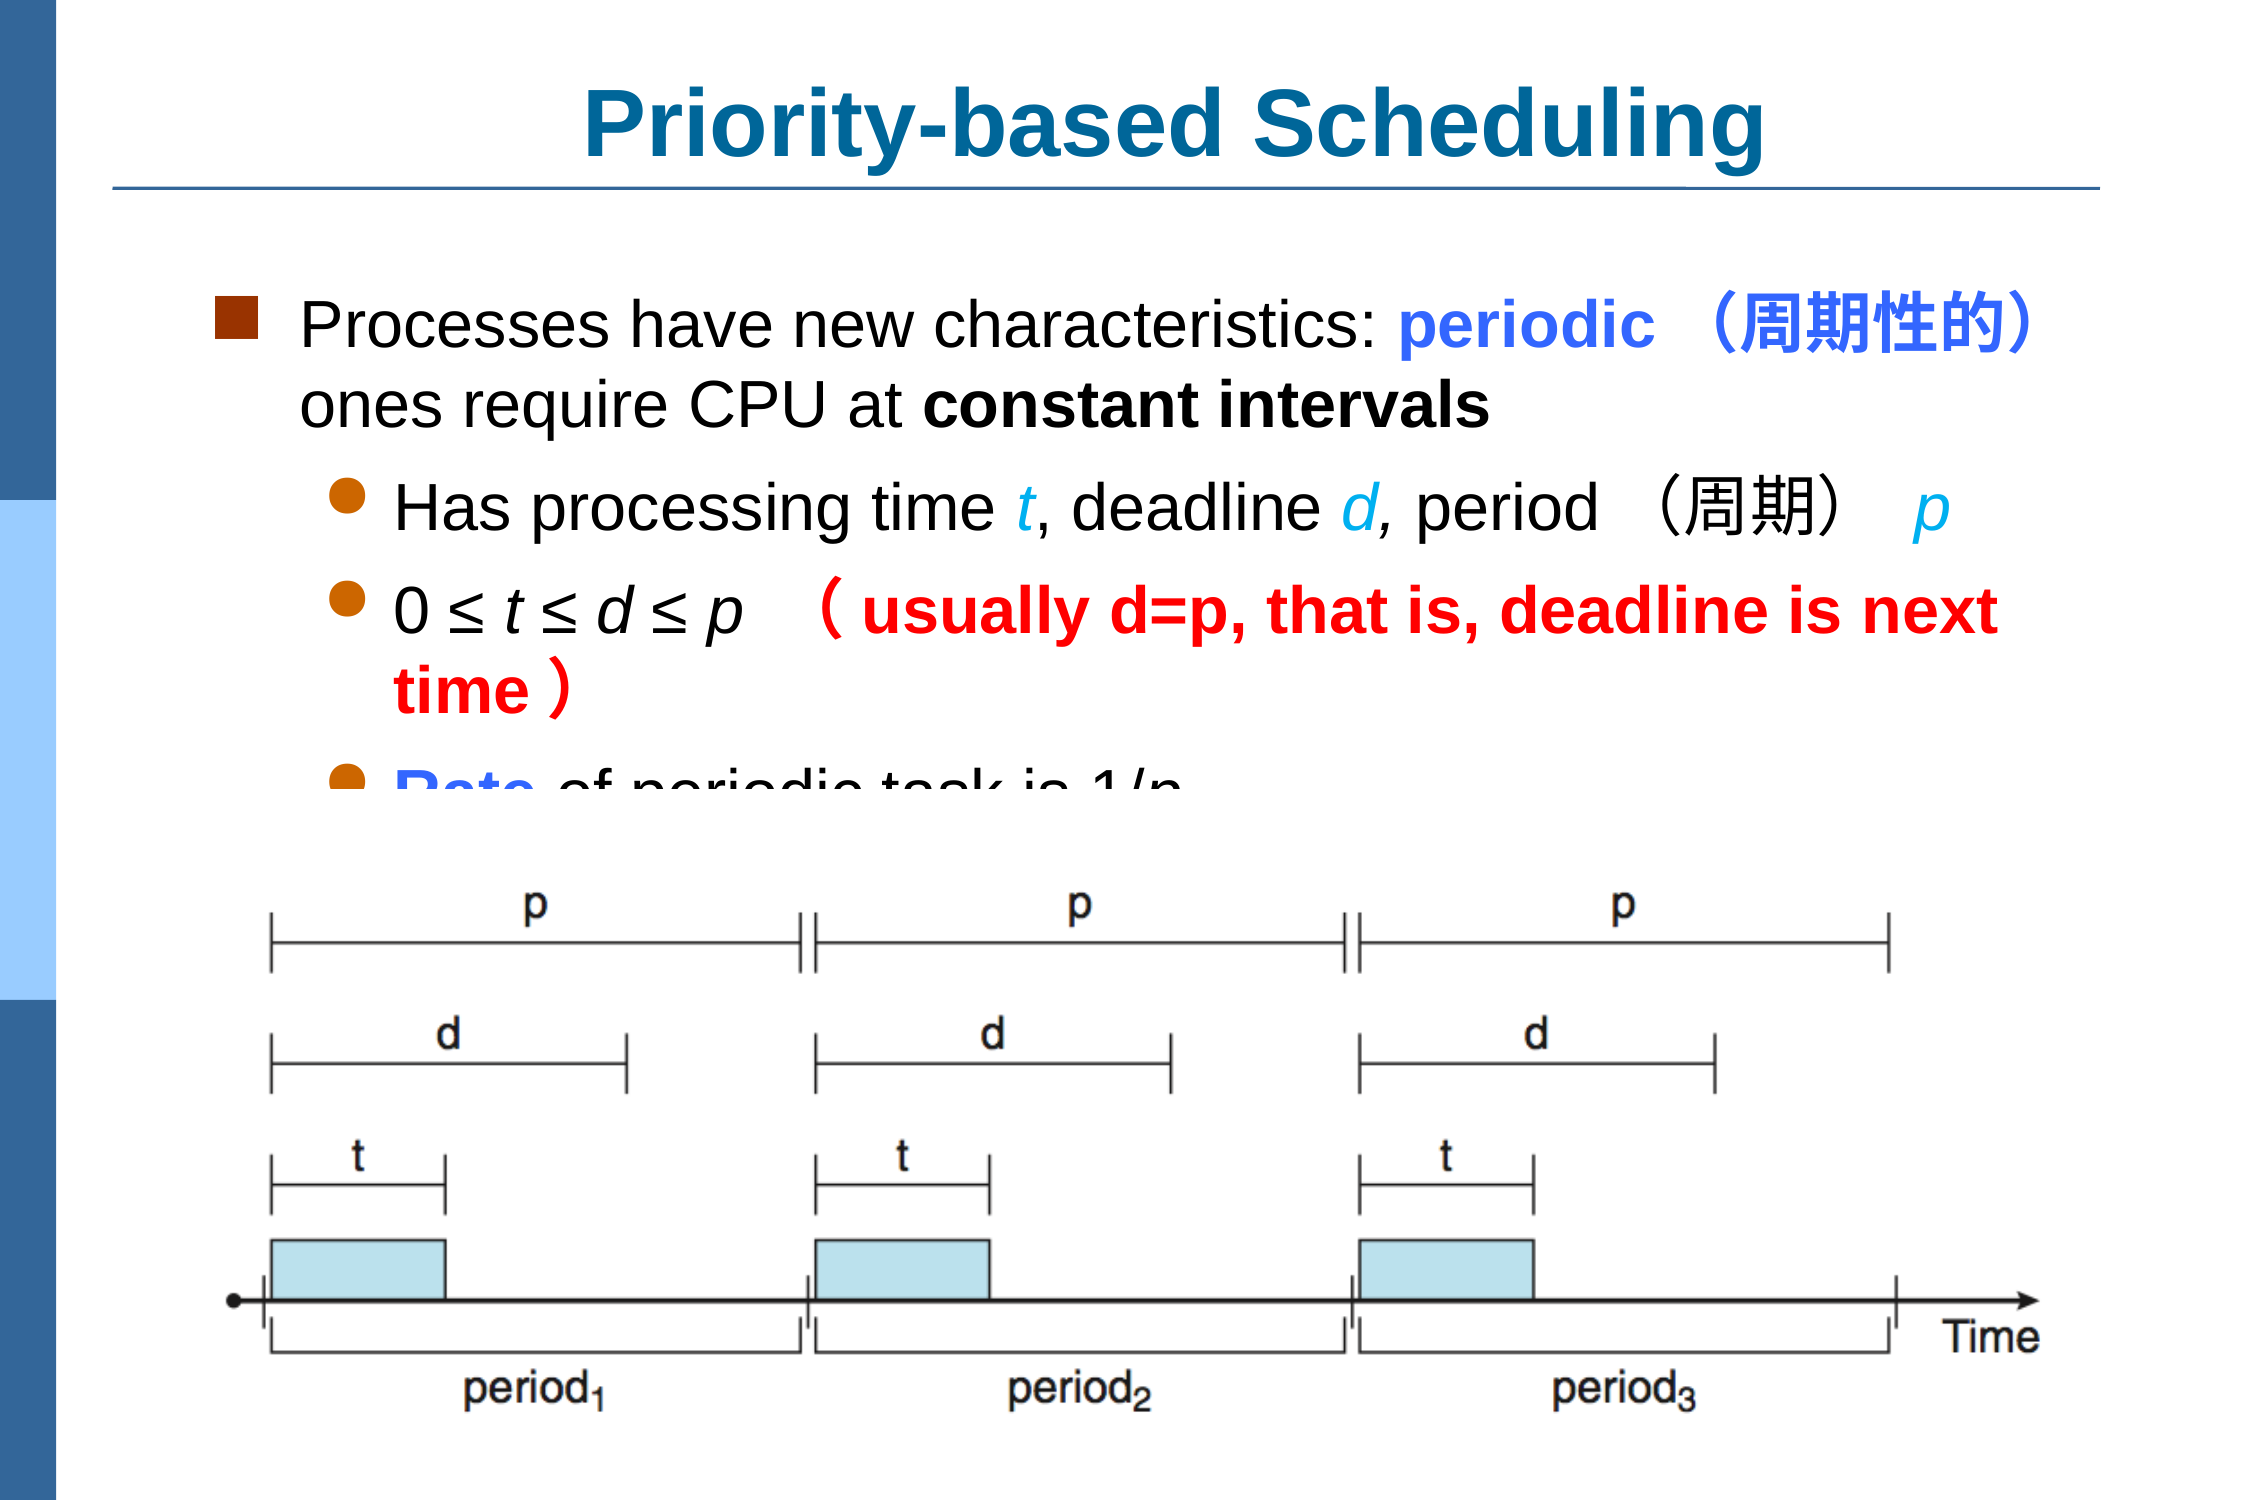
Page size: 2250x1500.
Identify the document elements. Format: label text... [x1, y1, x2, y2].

list Processes have new characteristics: periodic（周期性的） ones require CPU at constant intervals Has processing time t, deadline d, period（周期） p 0 ≤ t ≤ d ≤ p （usually d=p, that is, deadline is next time） Rate of periodic task is 1/p [198, 269, 2204, 790]
title Priority-based Scheduling [213, 60, 2138, 187]
picture [196, 789, 2101, 1500]
